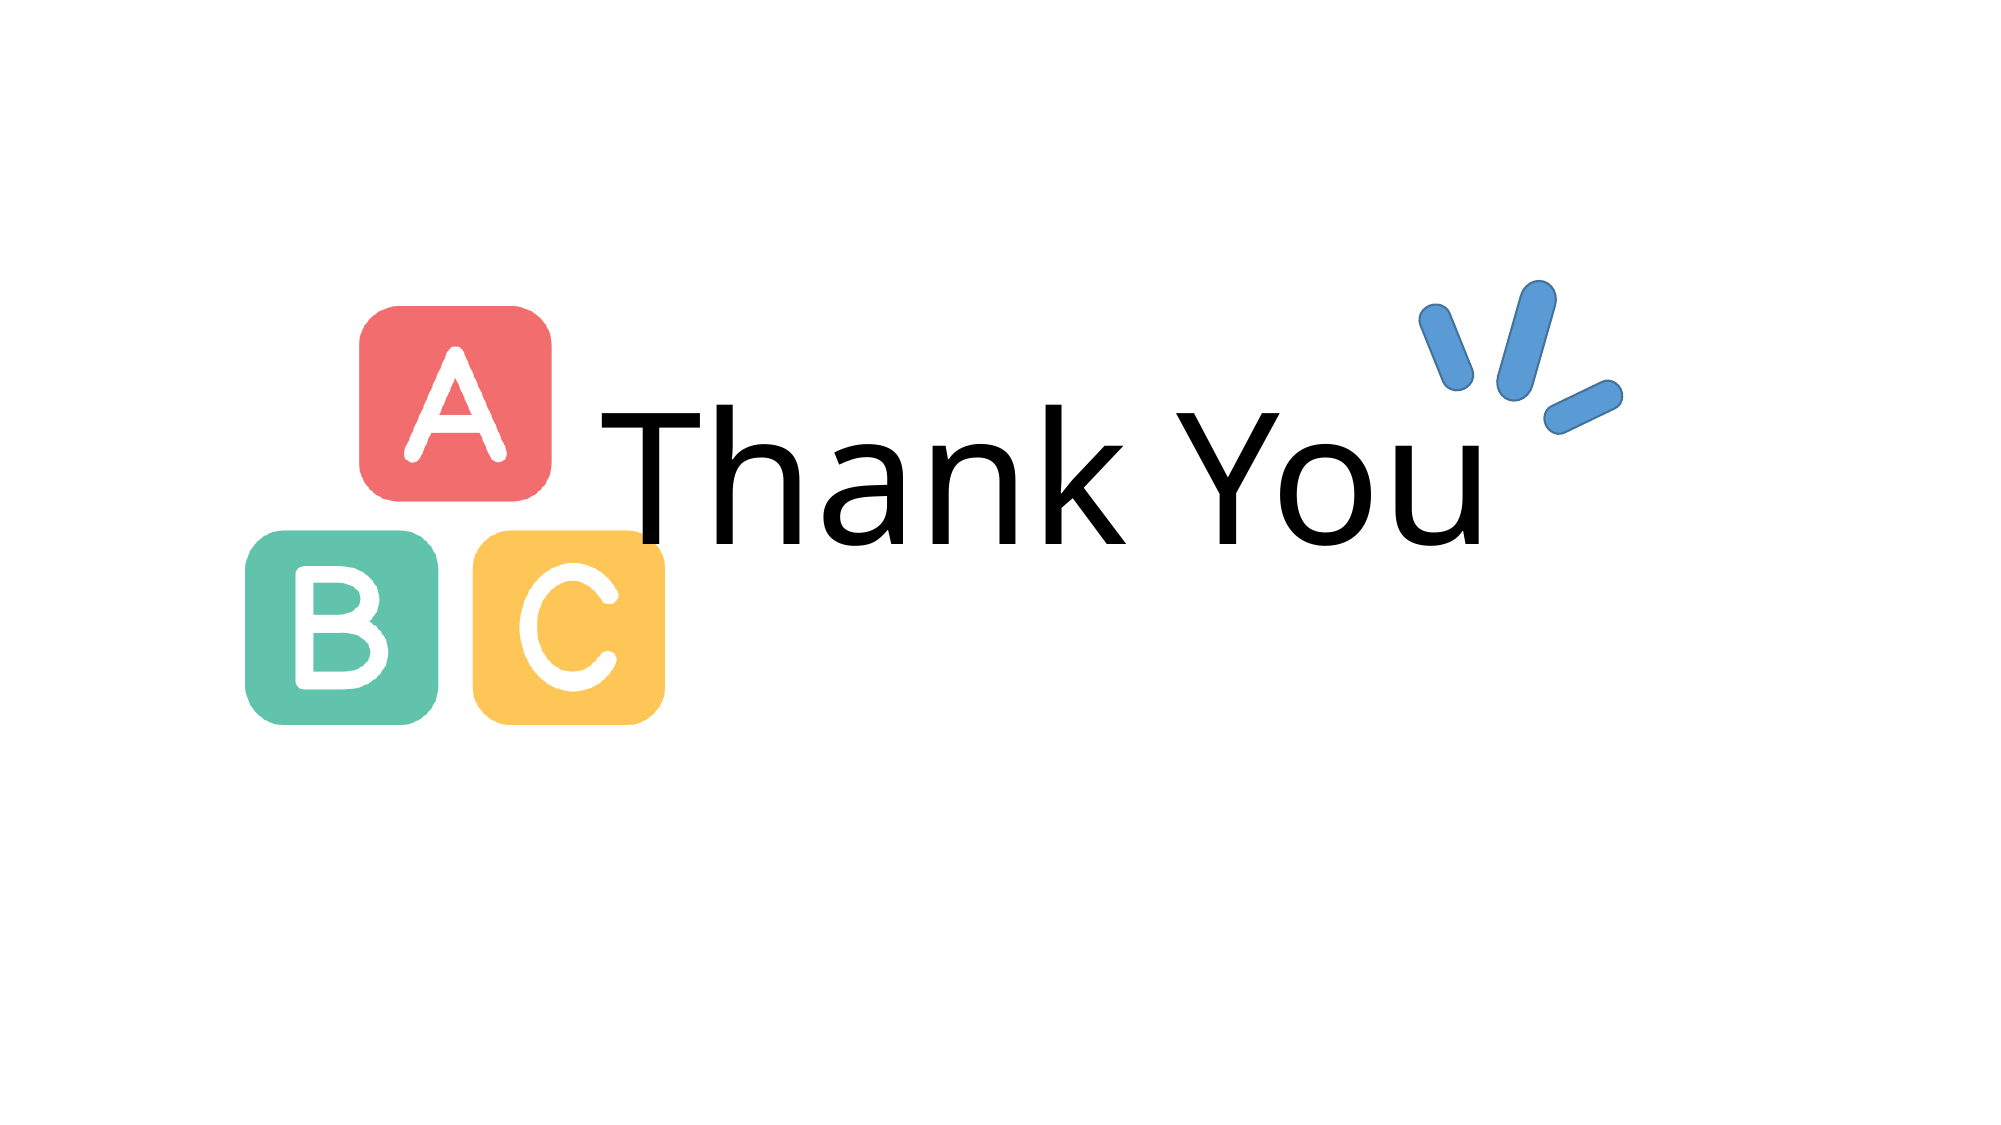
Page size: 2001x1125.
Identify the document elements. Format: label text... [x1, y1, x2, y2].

text_box [1418, 303, 1475, 392]
title Thank You [297, 199, 1798, 592]
picture [245, 306, 665, 725]
text_box [1543, 379, 1624, 435]
text_box [1496, 279, 1557, 402]
